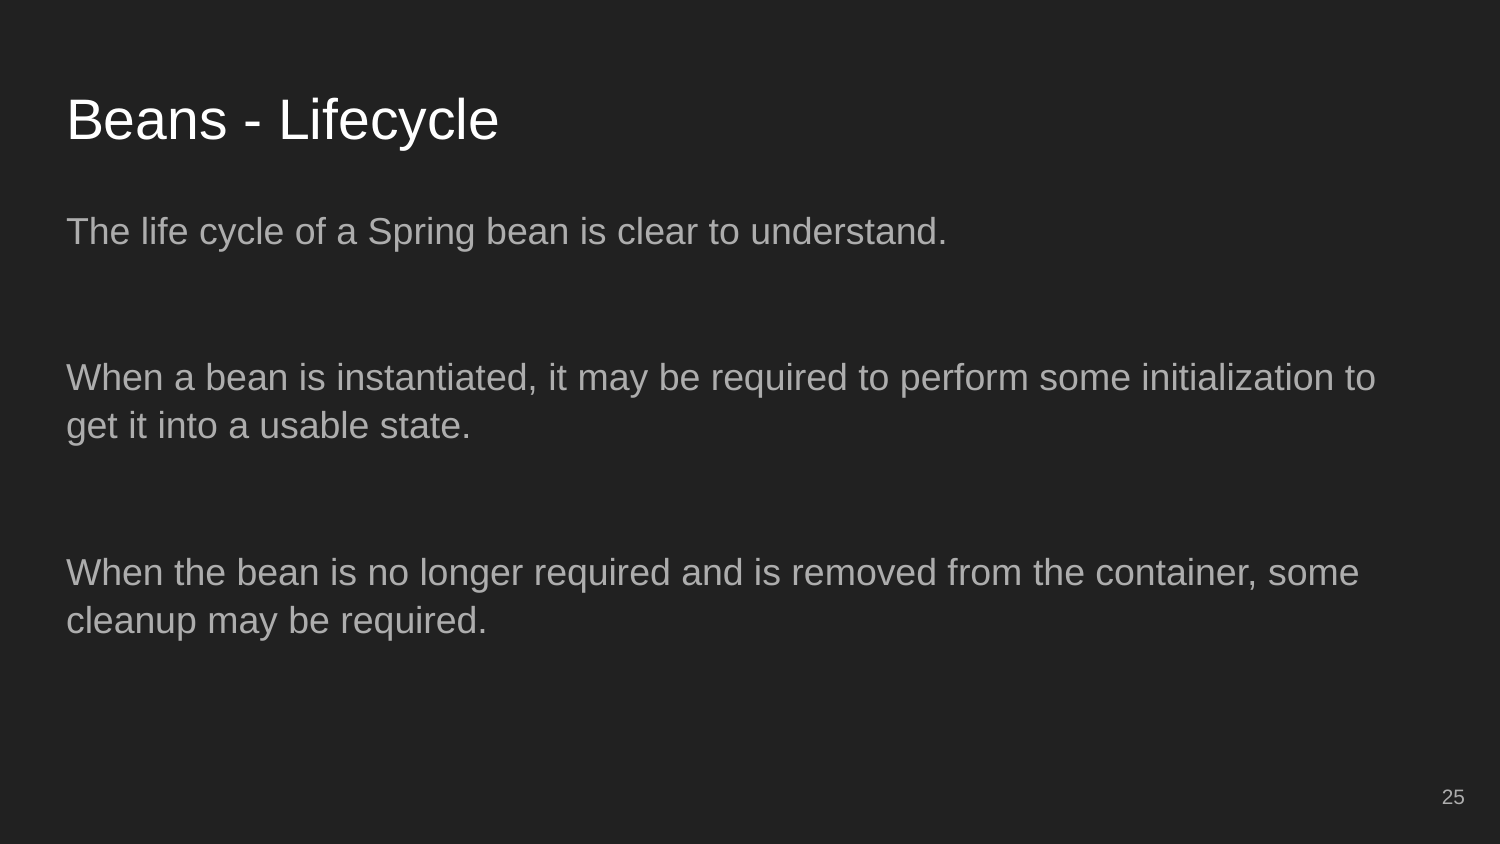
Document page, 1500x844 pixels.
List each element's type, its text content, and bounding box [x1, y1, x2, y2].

title Beans - Lifecycle [51, 72, 1449, 167]
list The life cycle of a Spring bean is clear to understand. When a bean is instantiated, it may be required to perform some initialization to get it into a usable state. When the bean is no longer required and is removed from the container, some cleanup may be required. [51, 189, 1449, 750]
slide_number ‹#› [1389, 764, 1480, 830]
